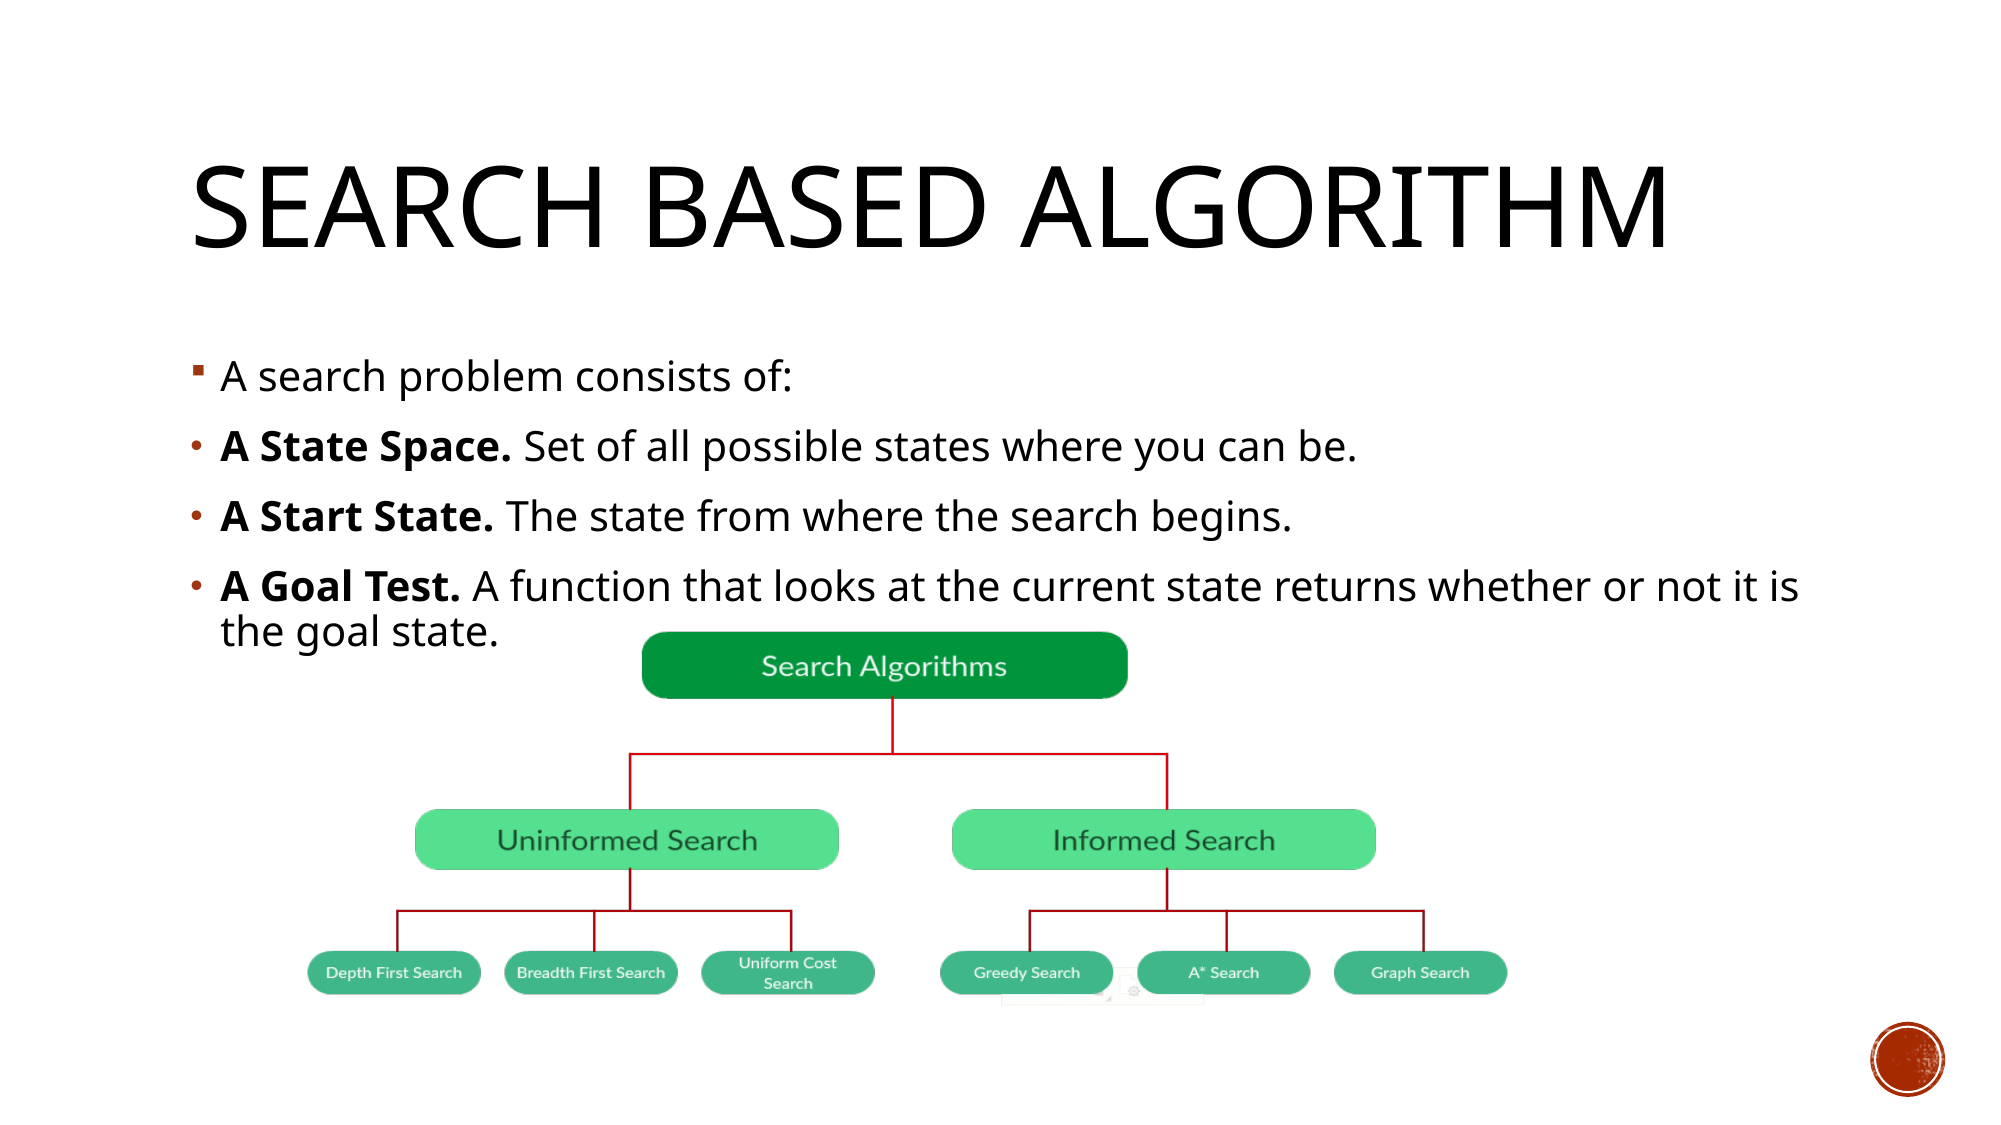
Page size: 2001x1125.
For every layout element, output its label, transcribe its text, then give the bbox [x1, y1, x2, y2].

title Search based Algorithm [175, 79, 1826, 344]
picture [296, 621, 1518, 1017]
list A search problem consists of: A State Space. Set of all possible states where you can be. A Start State. The state from where the search begins. A Goal Test. A function that looks at the current state returns whether or not it is the goal state. [175, 348, 1826, 1013]
